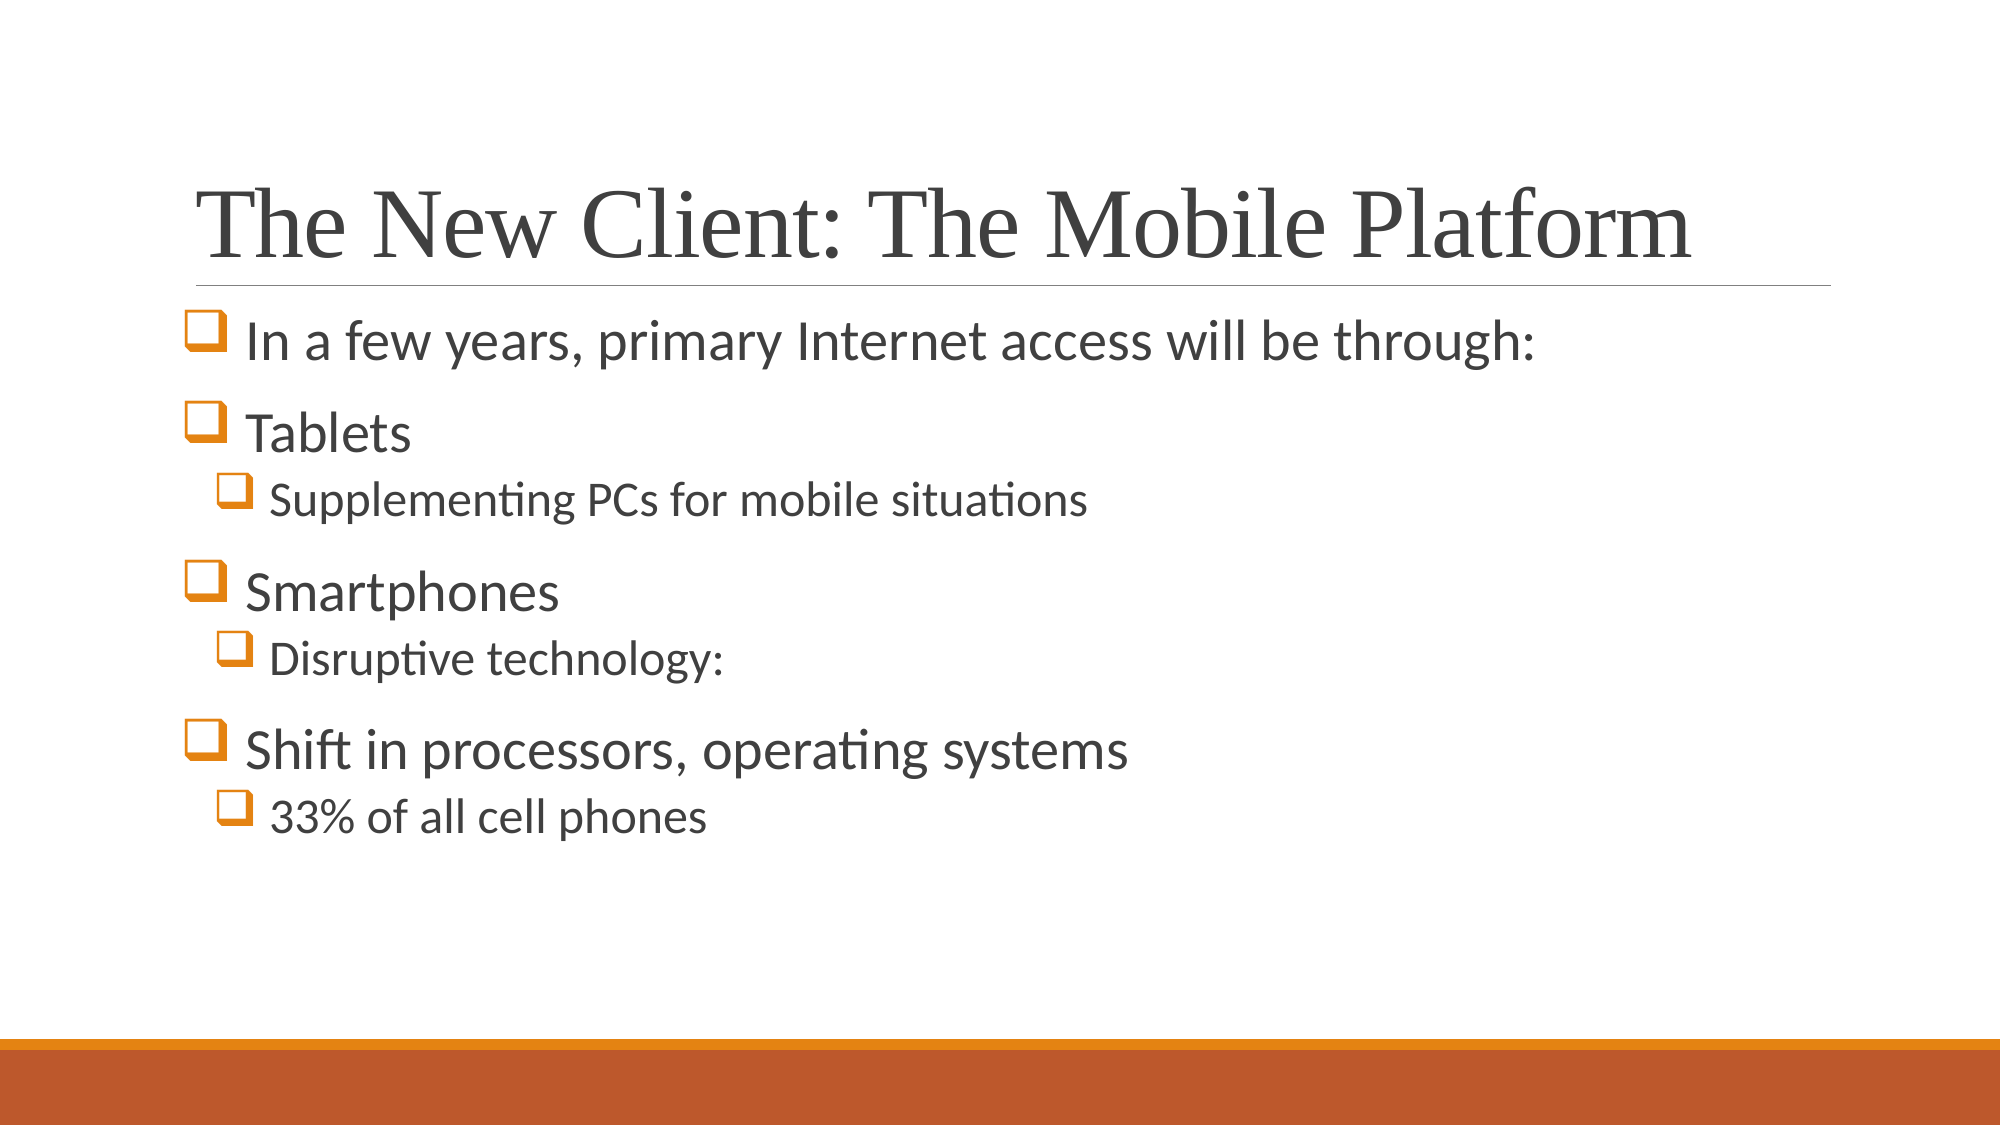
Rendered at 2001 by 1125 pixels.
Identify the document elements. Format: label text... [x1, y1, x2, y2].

title The New Client: The Mobile Platform [180, 47, 1830, 285]
list In a few years, primary Internet access will be through: Tablets Supplementing PCs for mobile situations Smartphones Disruptive technology: Shift in processors, operating systems 33% of all cell phones [180, 302, 1830, 963]
